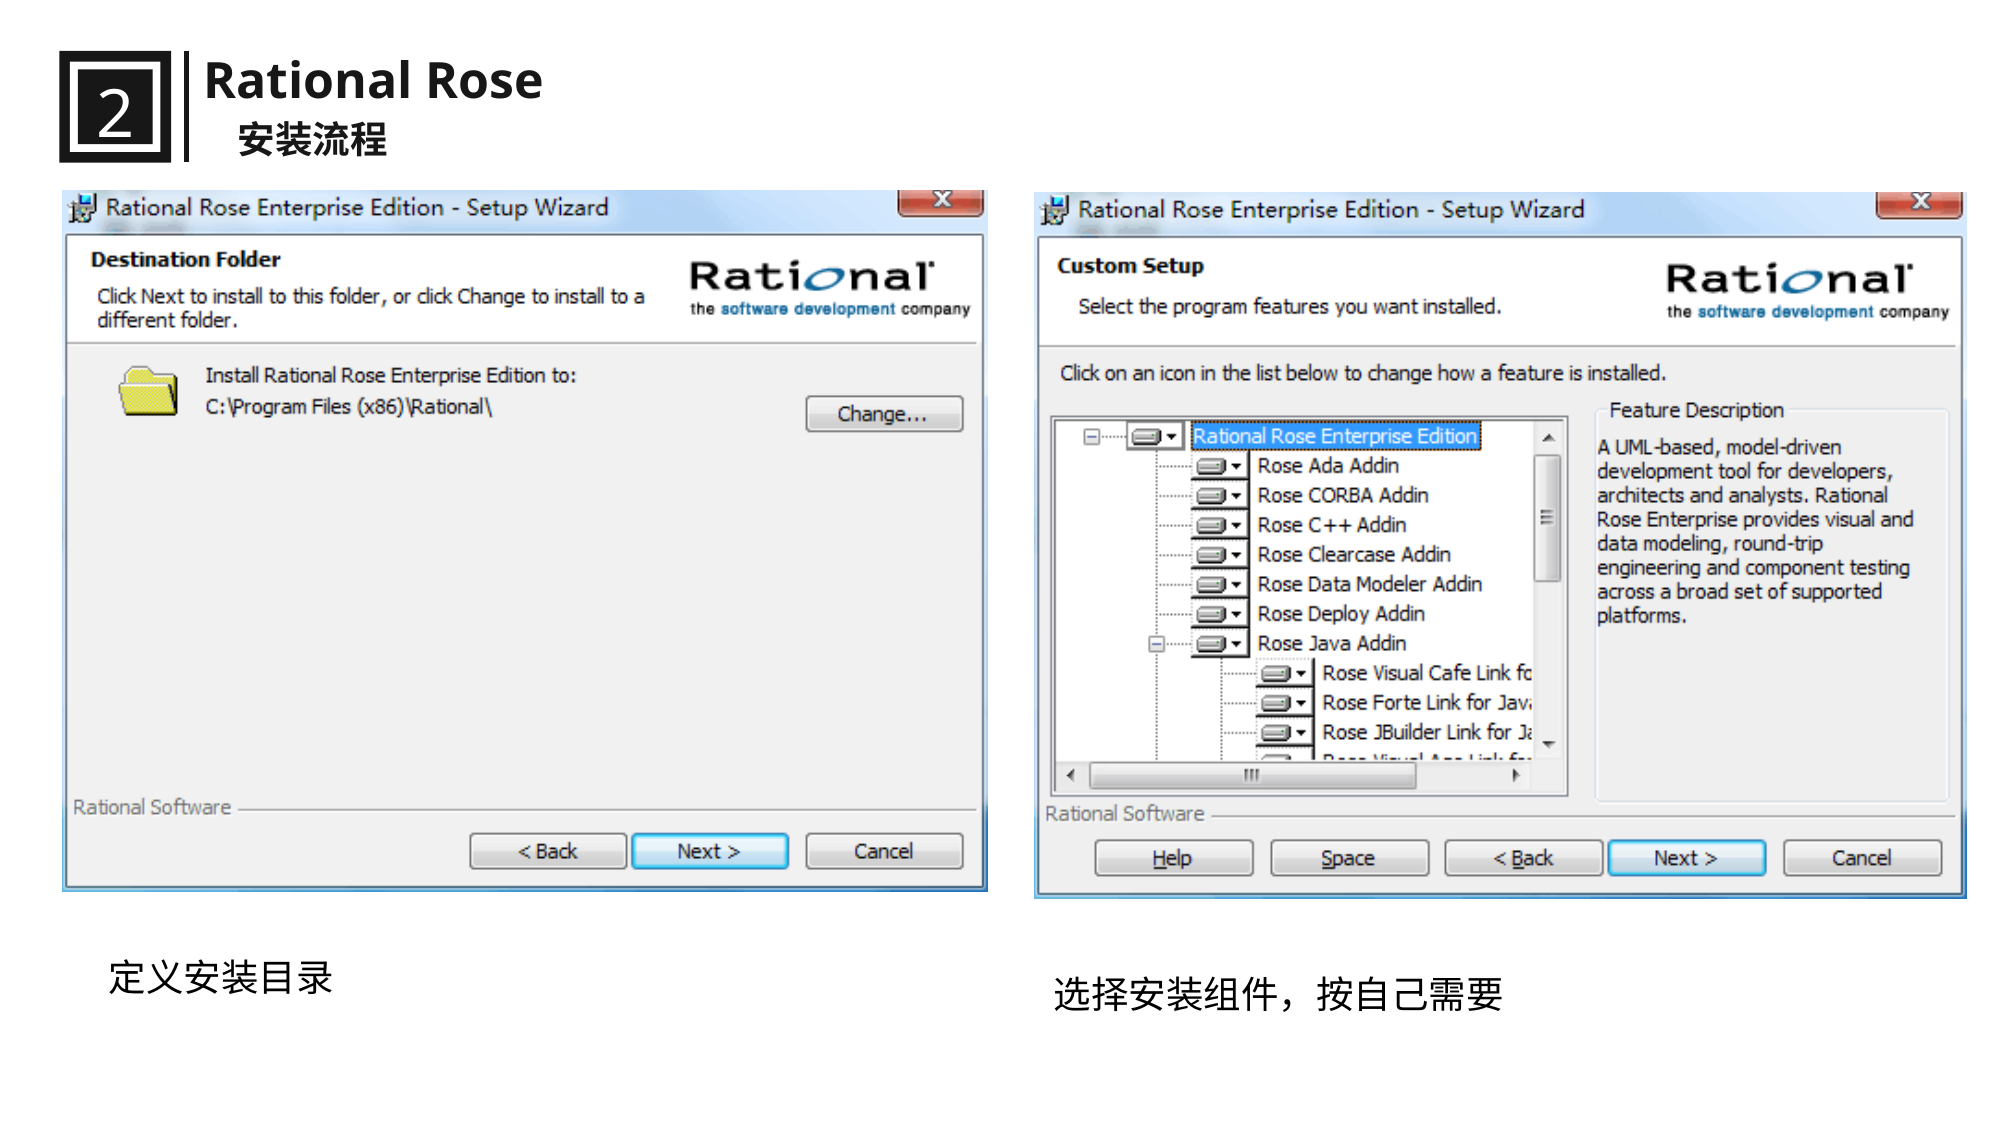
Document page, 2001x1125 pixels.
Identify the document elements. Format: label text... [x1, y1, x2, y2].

text_box 安装流程 [205, 108, 567, 169]
text_box 定义安装目录 [93, 946, 832, 1007]
picture [62, 190, 988, 892]
picture [1034, 192, 1967, 899]
text_box 选择安装组件，按自己需要 [1039, 964, 1777, 1024]
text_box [59, 41, 555, 163]
